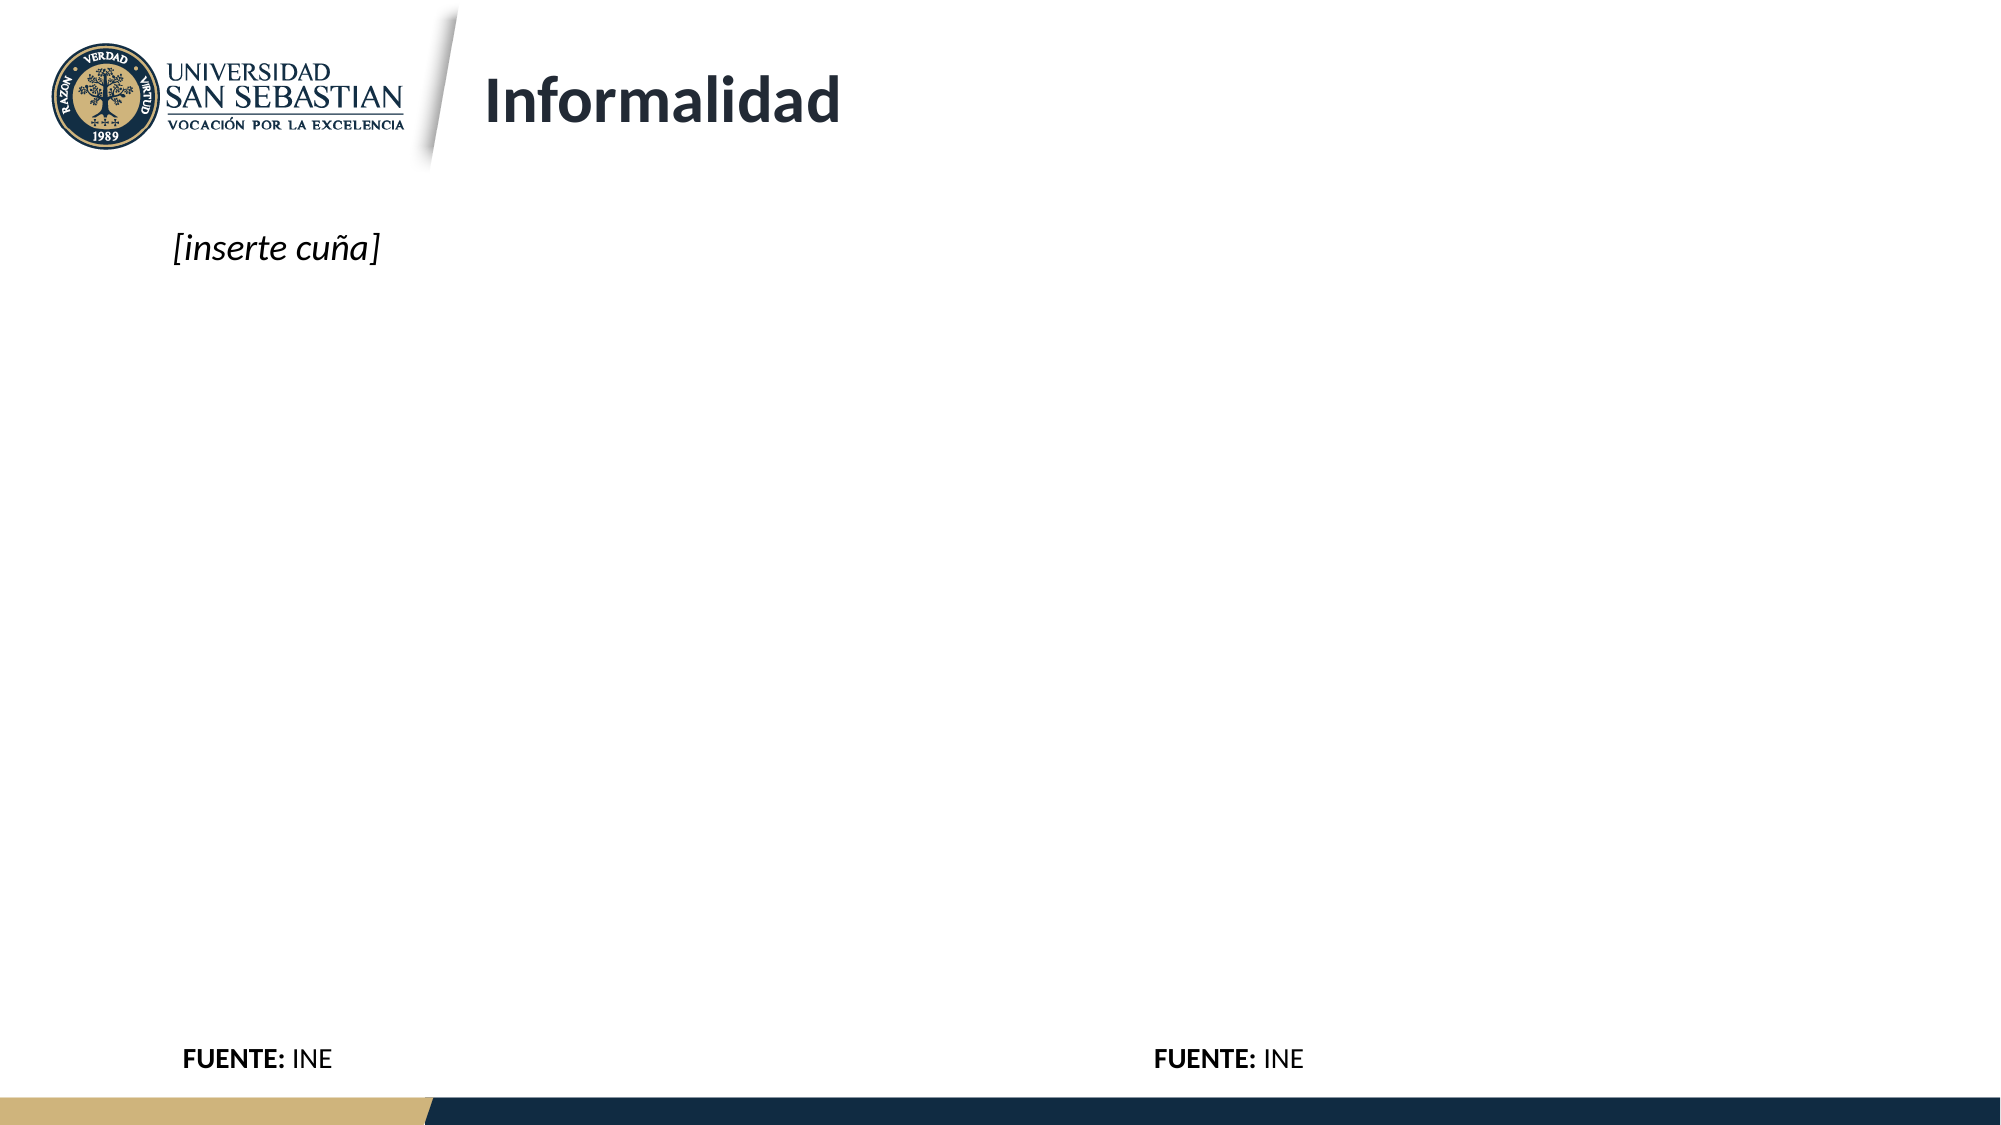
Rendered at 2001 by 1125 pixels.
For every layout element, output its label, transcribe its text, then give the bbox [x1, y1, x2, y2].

text_box [inserte cuña] [157, 215, 1822, 275]
picture [0, 0, 2001, 1125]
text_box FUENTE: INE [1139, 1031, 1832, 1082]
text_box FUENTE: INE [168, 1031, 861, 1082]
text_box Informalidad [469, 47, 1898, 143]
